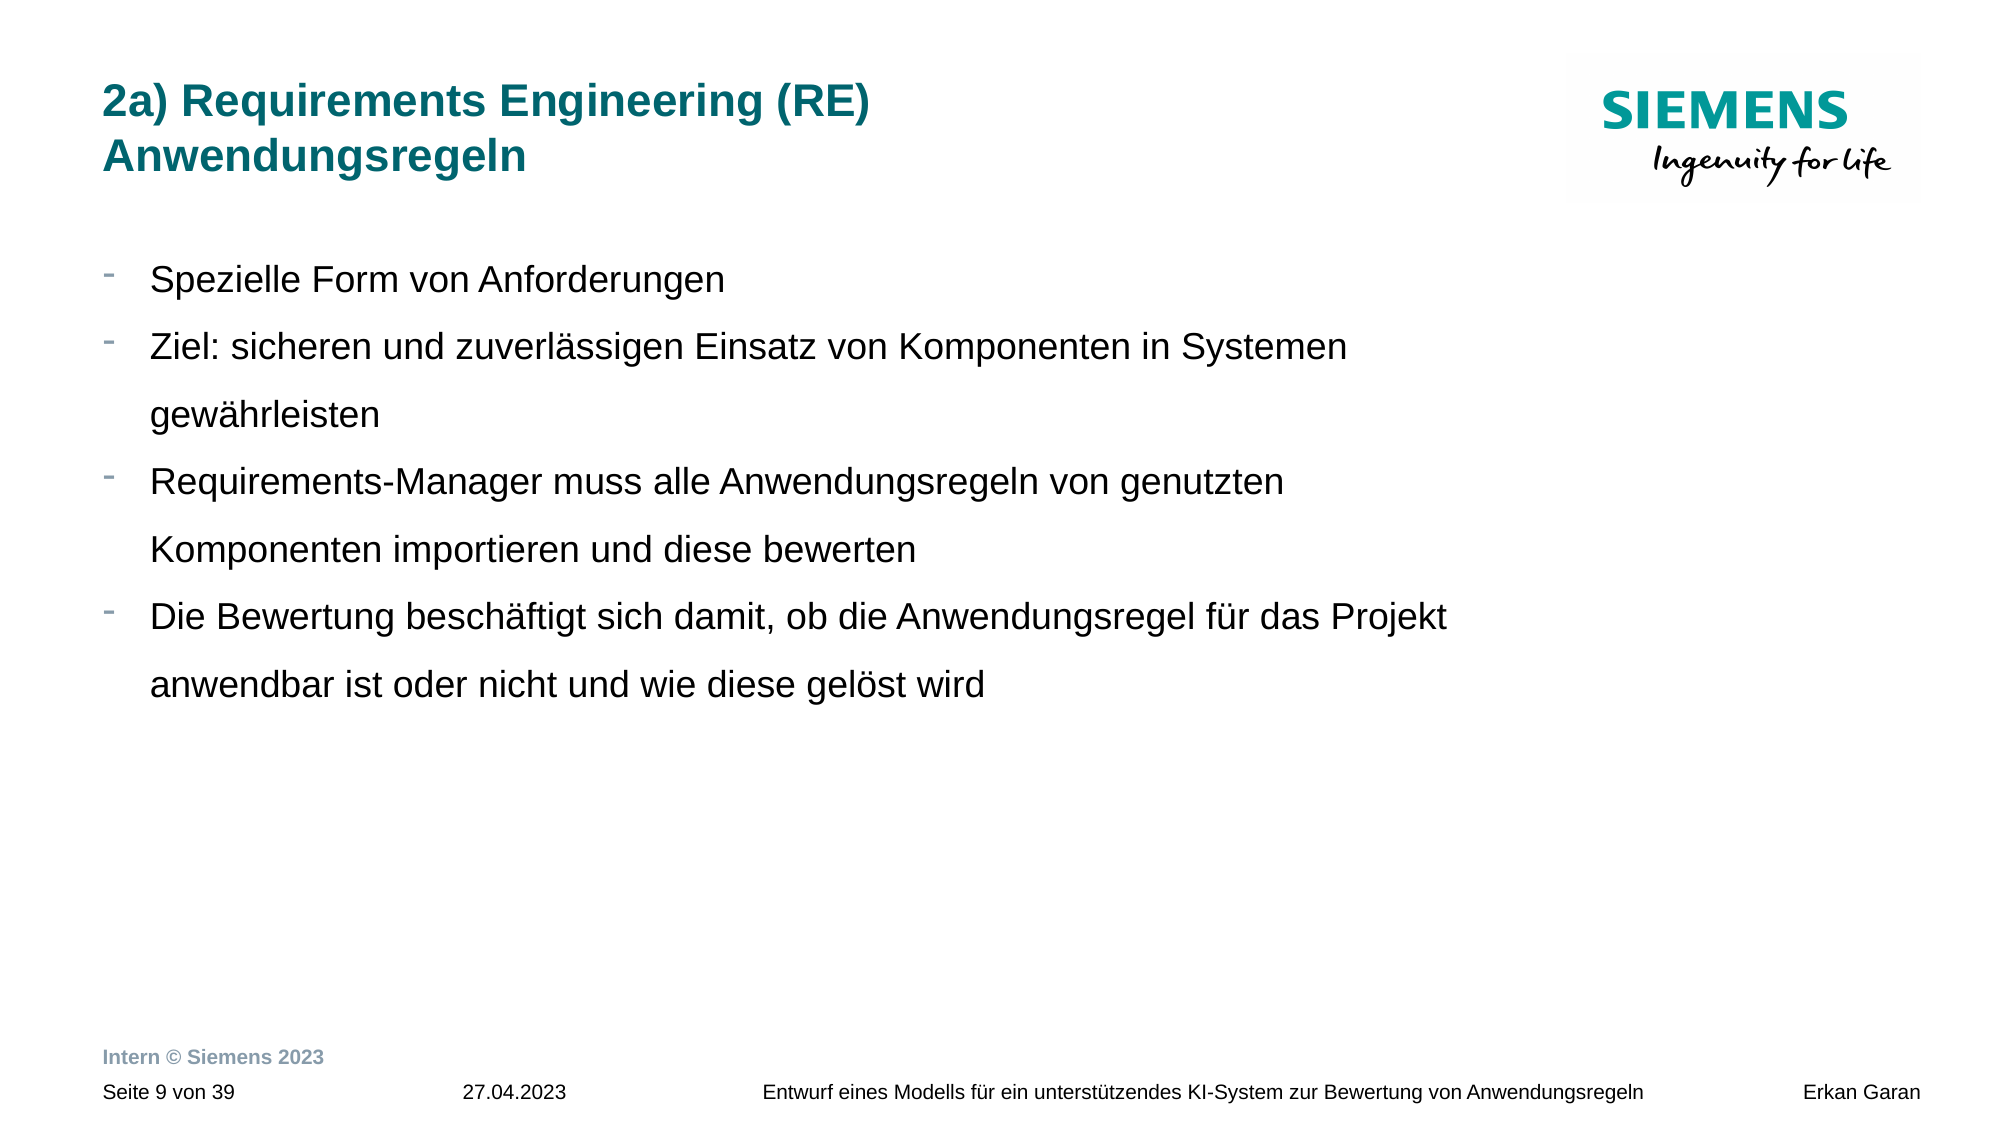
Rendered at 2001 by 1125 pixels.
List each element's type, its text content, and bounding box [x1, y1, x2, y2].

list Spezielle Form von Anforderungen Ziel: sicheren und zuverlässigen Einsatz von Komponenten in Systemen gewährleisten Requirements-Manager muss alle Anwendungsregeln von genutzten Komponenten importieren und diese bewerten Die Bewertung beschäftigt sich damit, ob die Anwendungsregel für das Projekt anwendbar ist oder nicht und wie diese gelöst wird [102, 231, 1449, 1012]
title 2a) Requirements Engineering (RE) Anwendungsregeln [0, 0, 2000, 233]
